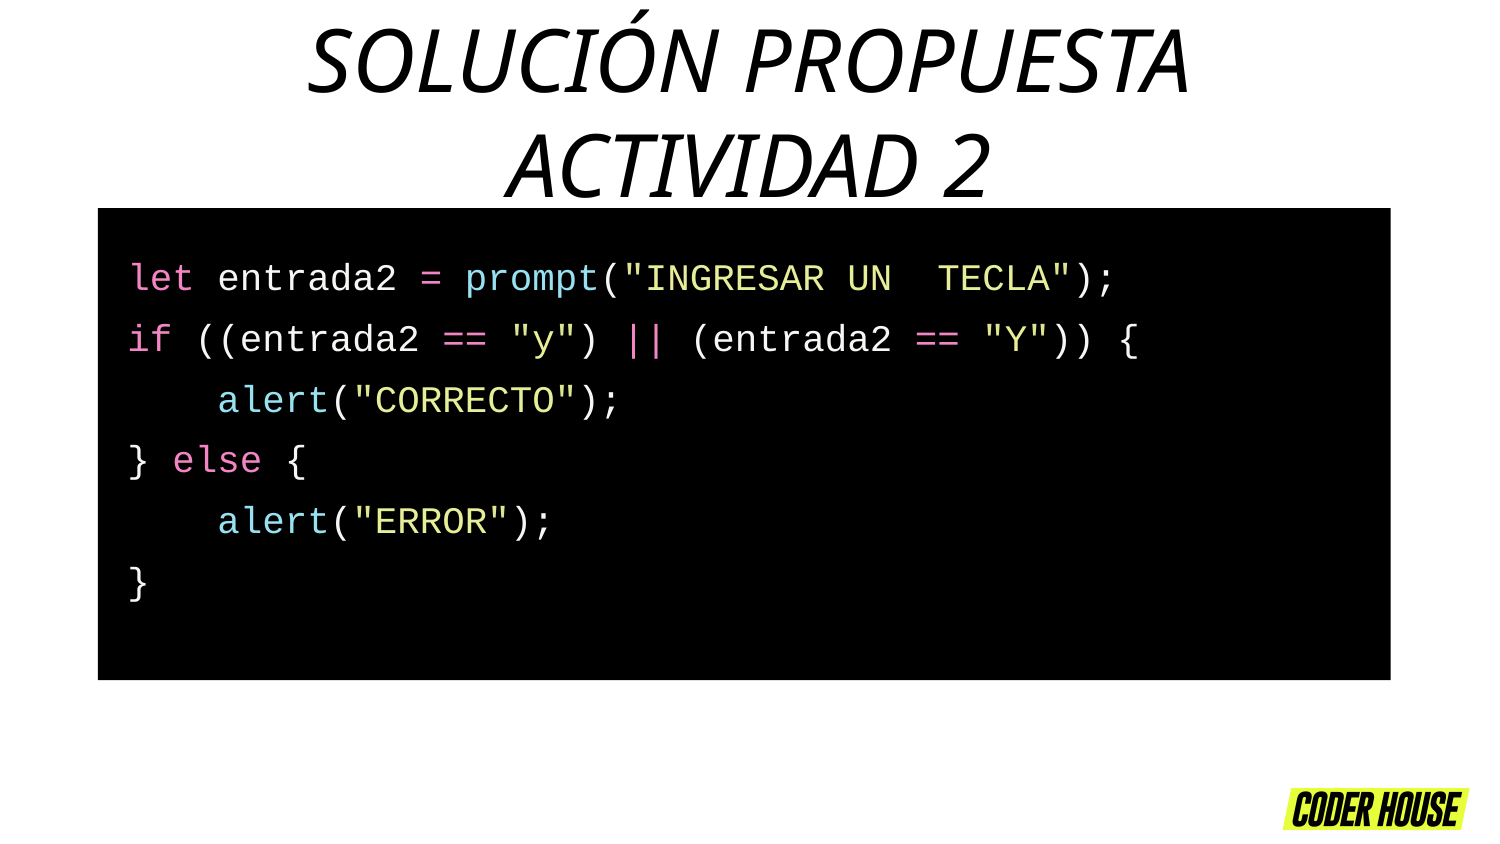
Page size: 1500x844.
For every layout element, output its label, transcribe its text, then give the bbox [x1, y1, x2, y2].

text_box let entrada2 = prompt("INGRESAR UN TECLA"); if ((entrada2 == "y") || (entrada2 == "Y")) { alert("CORRECTO"); } else { alert("ERROR"); } [97, 208, 1391, 681]
text_box SOLUCIÓN PROPUESTA ACTIVIDAD 2 [109, 28, 1391, 191]
picture [1278, 781, 1474, 837]
